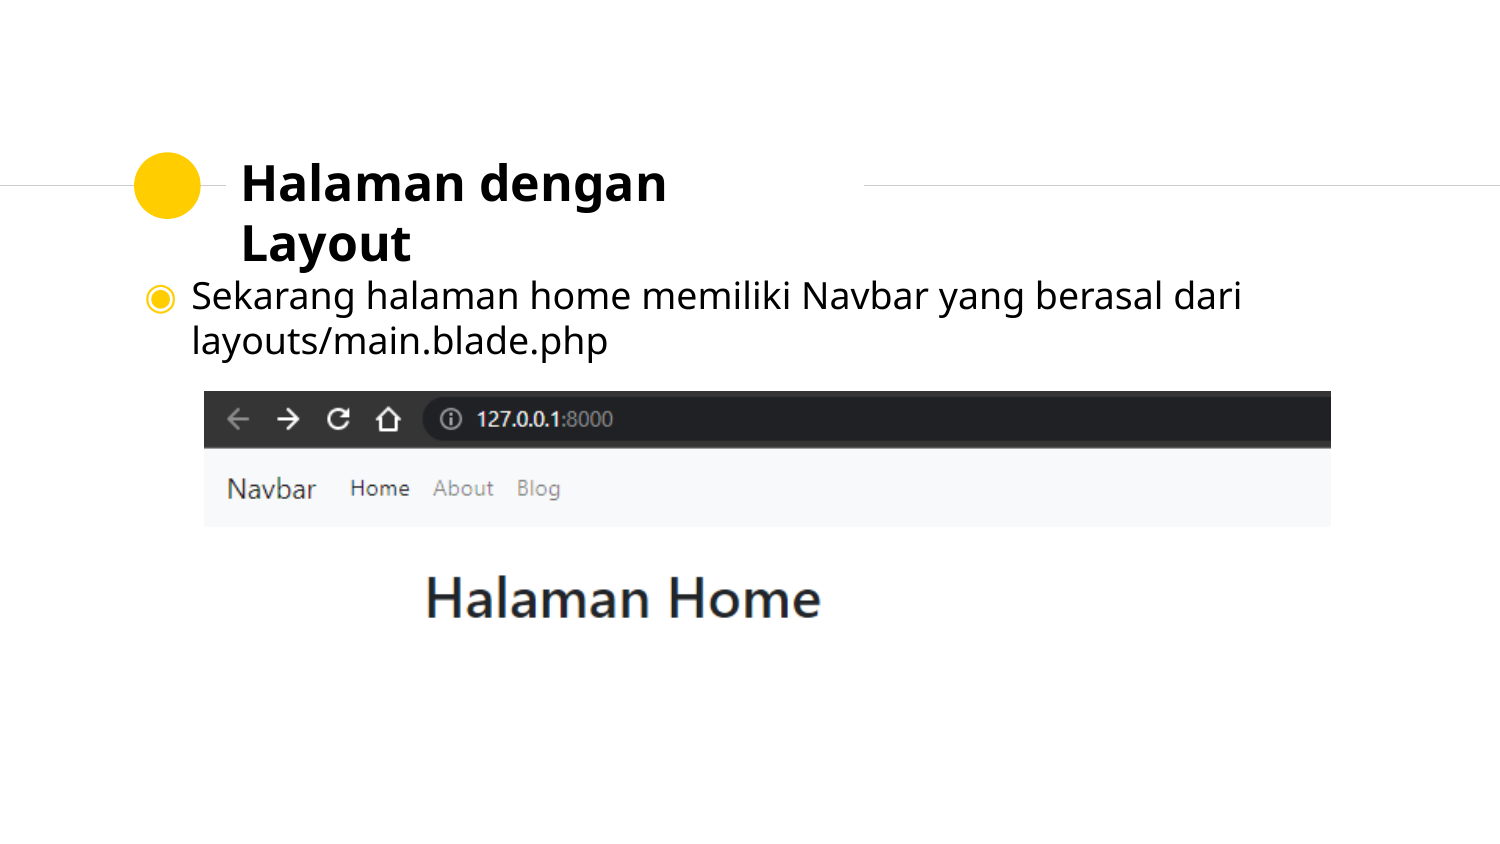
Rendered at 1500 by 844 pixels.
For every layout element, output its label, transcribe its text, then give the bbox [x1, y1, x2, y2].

list Sekarang halaman home memiliki Navbar yang berasal dari layouts/main.blade.php [105, 257, 1429, 315]
picture [204, 390, 1331, 762]
title Halaman dengan Layout [225, 136, 862, 209]
